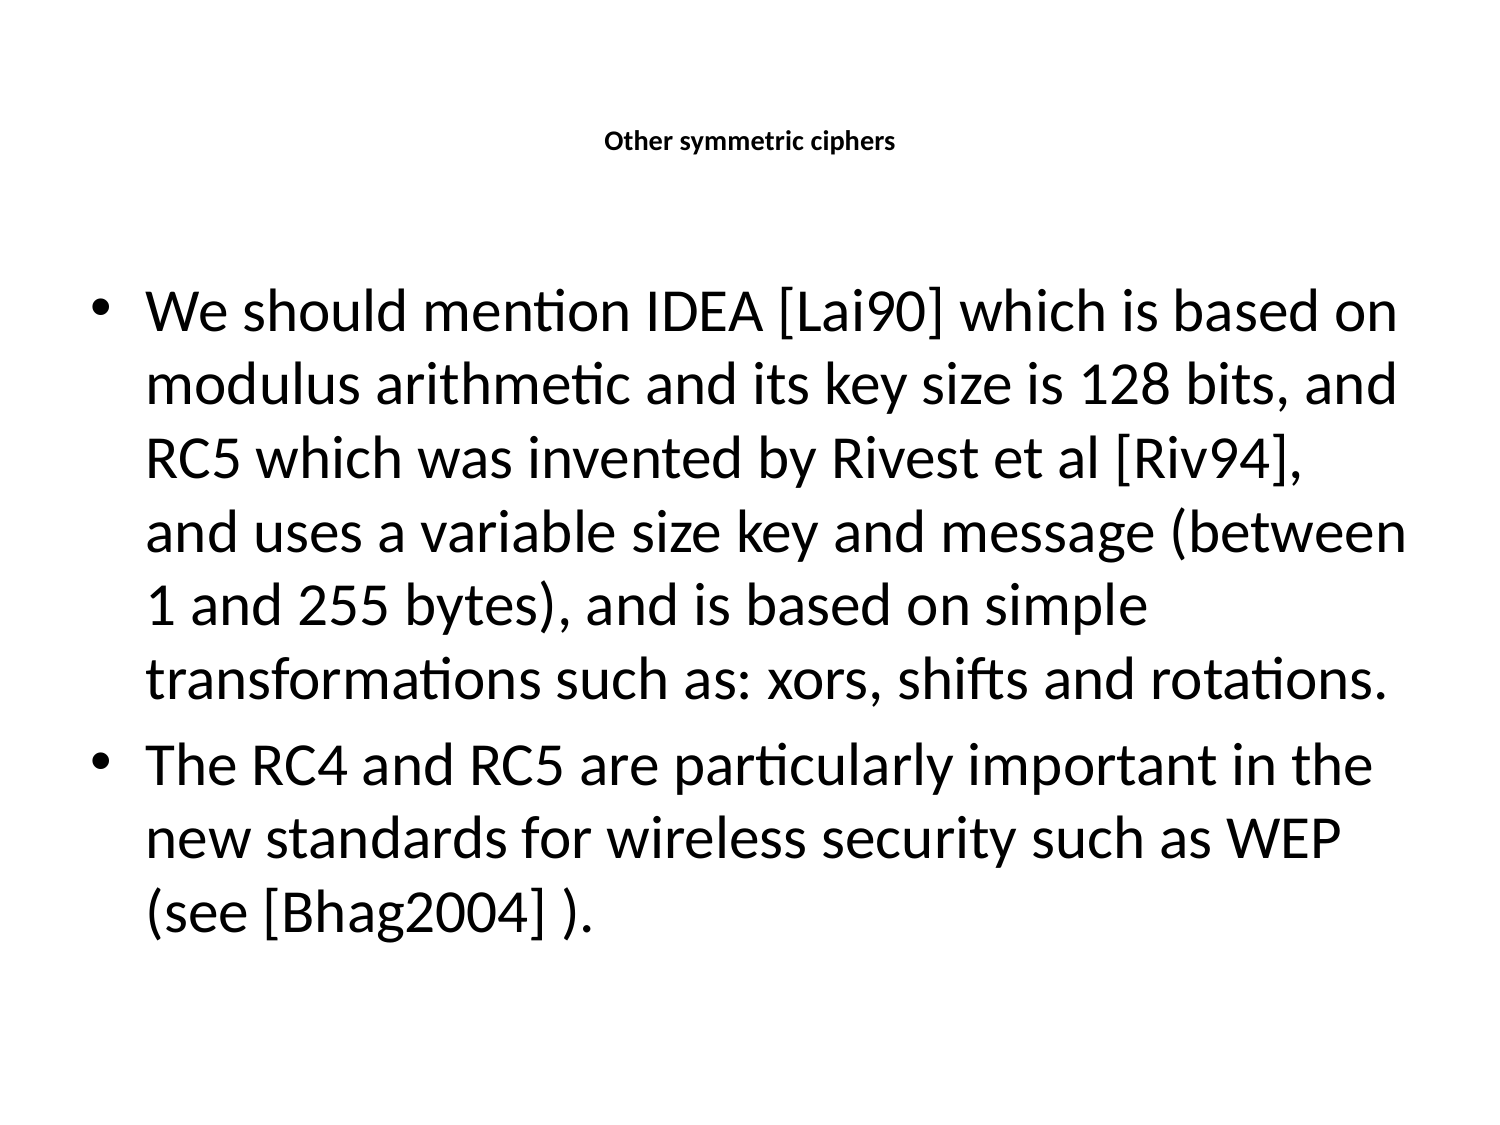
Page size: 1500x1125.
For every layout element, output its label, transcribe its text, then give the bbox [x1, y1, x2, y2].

title Other symmetric ciphers [75, 45, 1425, 233]
list We should mention IDEA [Lai90] which is based on modulus arithmetic and its key size is 128 bits, and RC5 which was invented by Rivest et al [Riv94], and uses a variable size key and message (between 1 and 255 bytes), and is based on simple transformations such as: xors, shifts and rotations. The RC4 and RC5 are particularly important in the new standards for wireless security such as WEP (see [Bhag2004] ). [75, 262, 1425, 1005]
